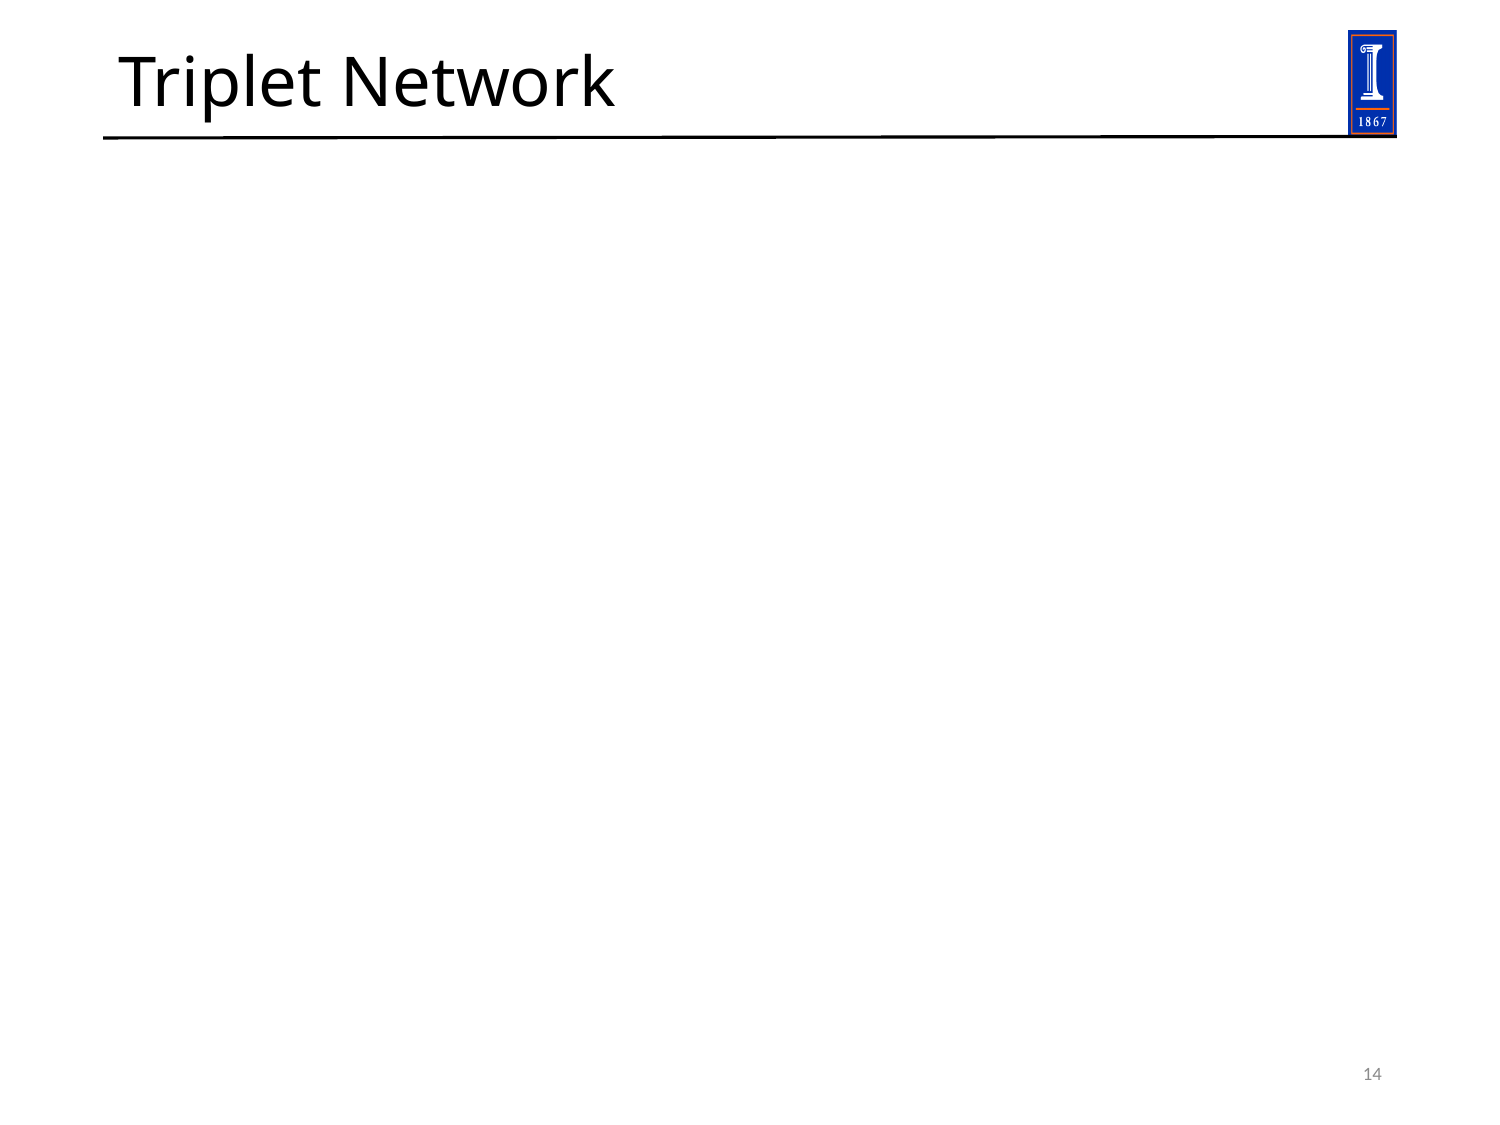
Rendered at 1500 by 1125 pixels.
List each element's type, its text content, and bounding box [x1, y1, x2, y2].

slide_number 14 [1059, 1042, 1397, 1103]
title Triplet Network [103, 30, 1397, 138]
